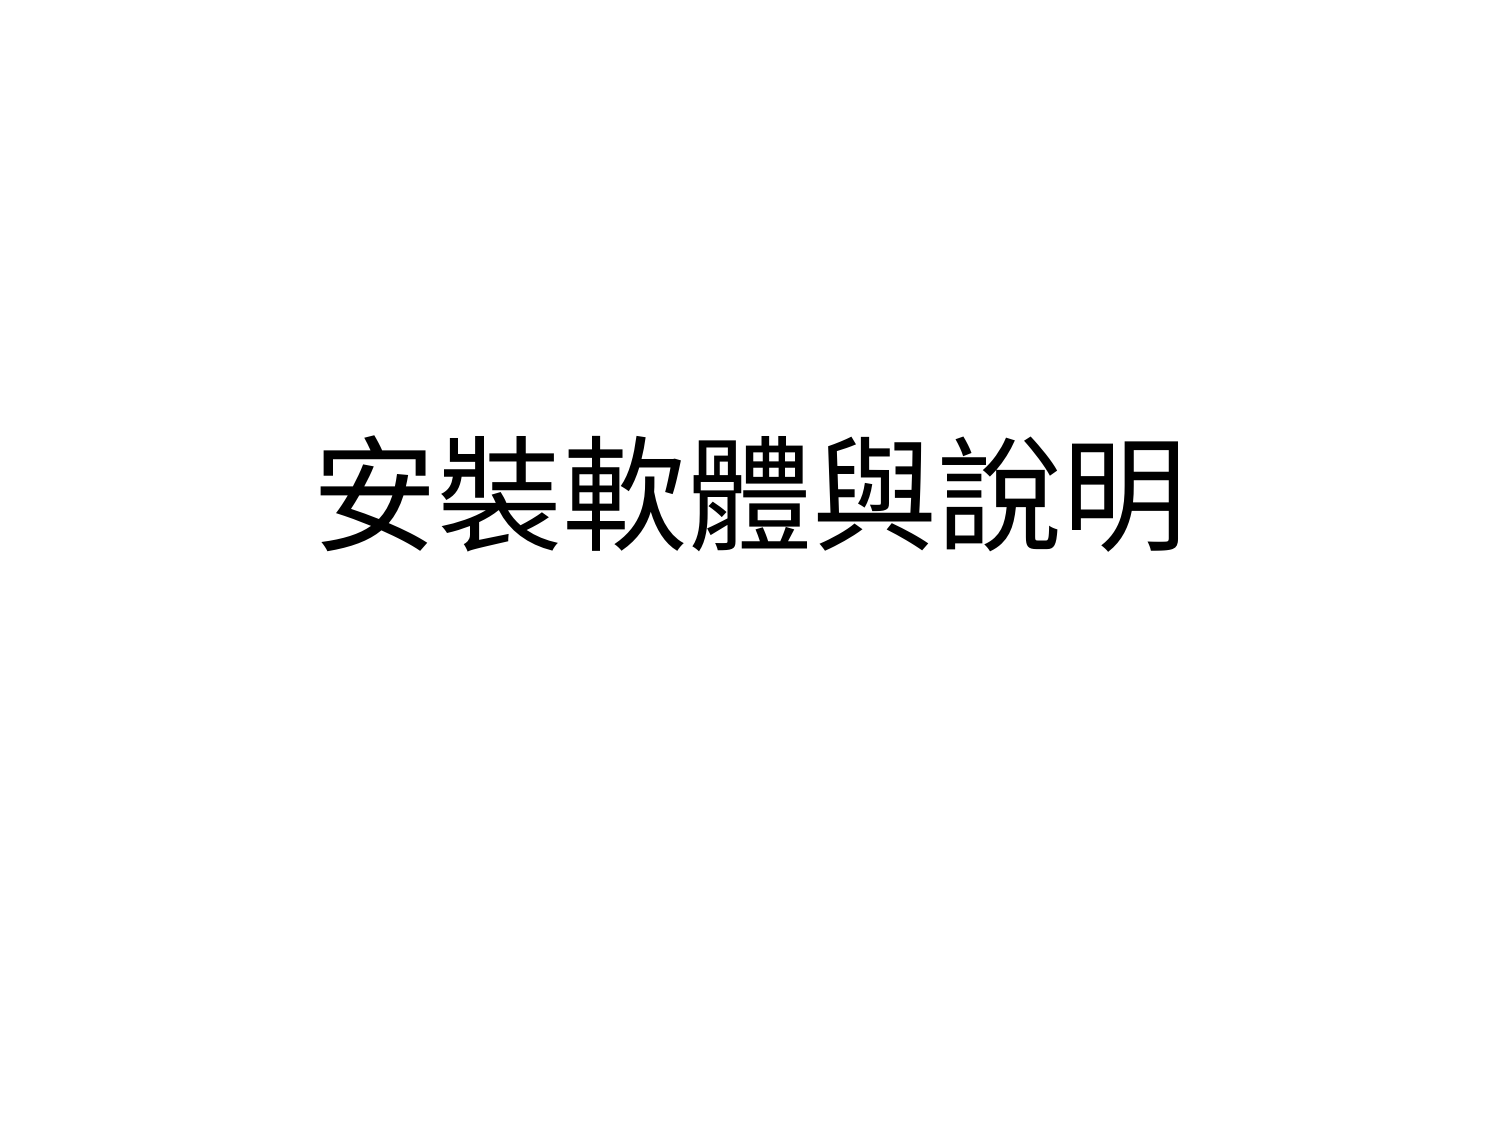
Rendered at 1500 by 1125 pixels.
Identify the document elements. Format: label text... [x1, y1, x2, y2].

title 安裝軟體與說明 [112, 184, 1388, 576]
